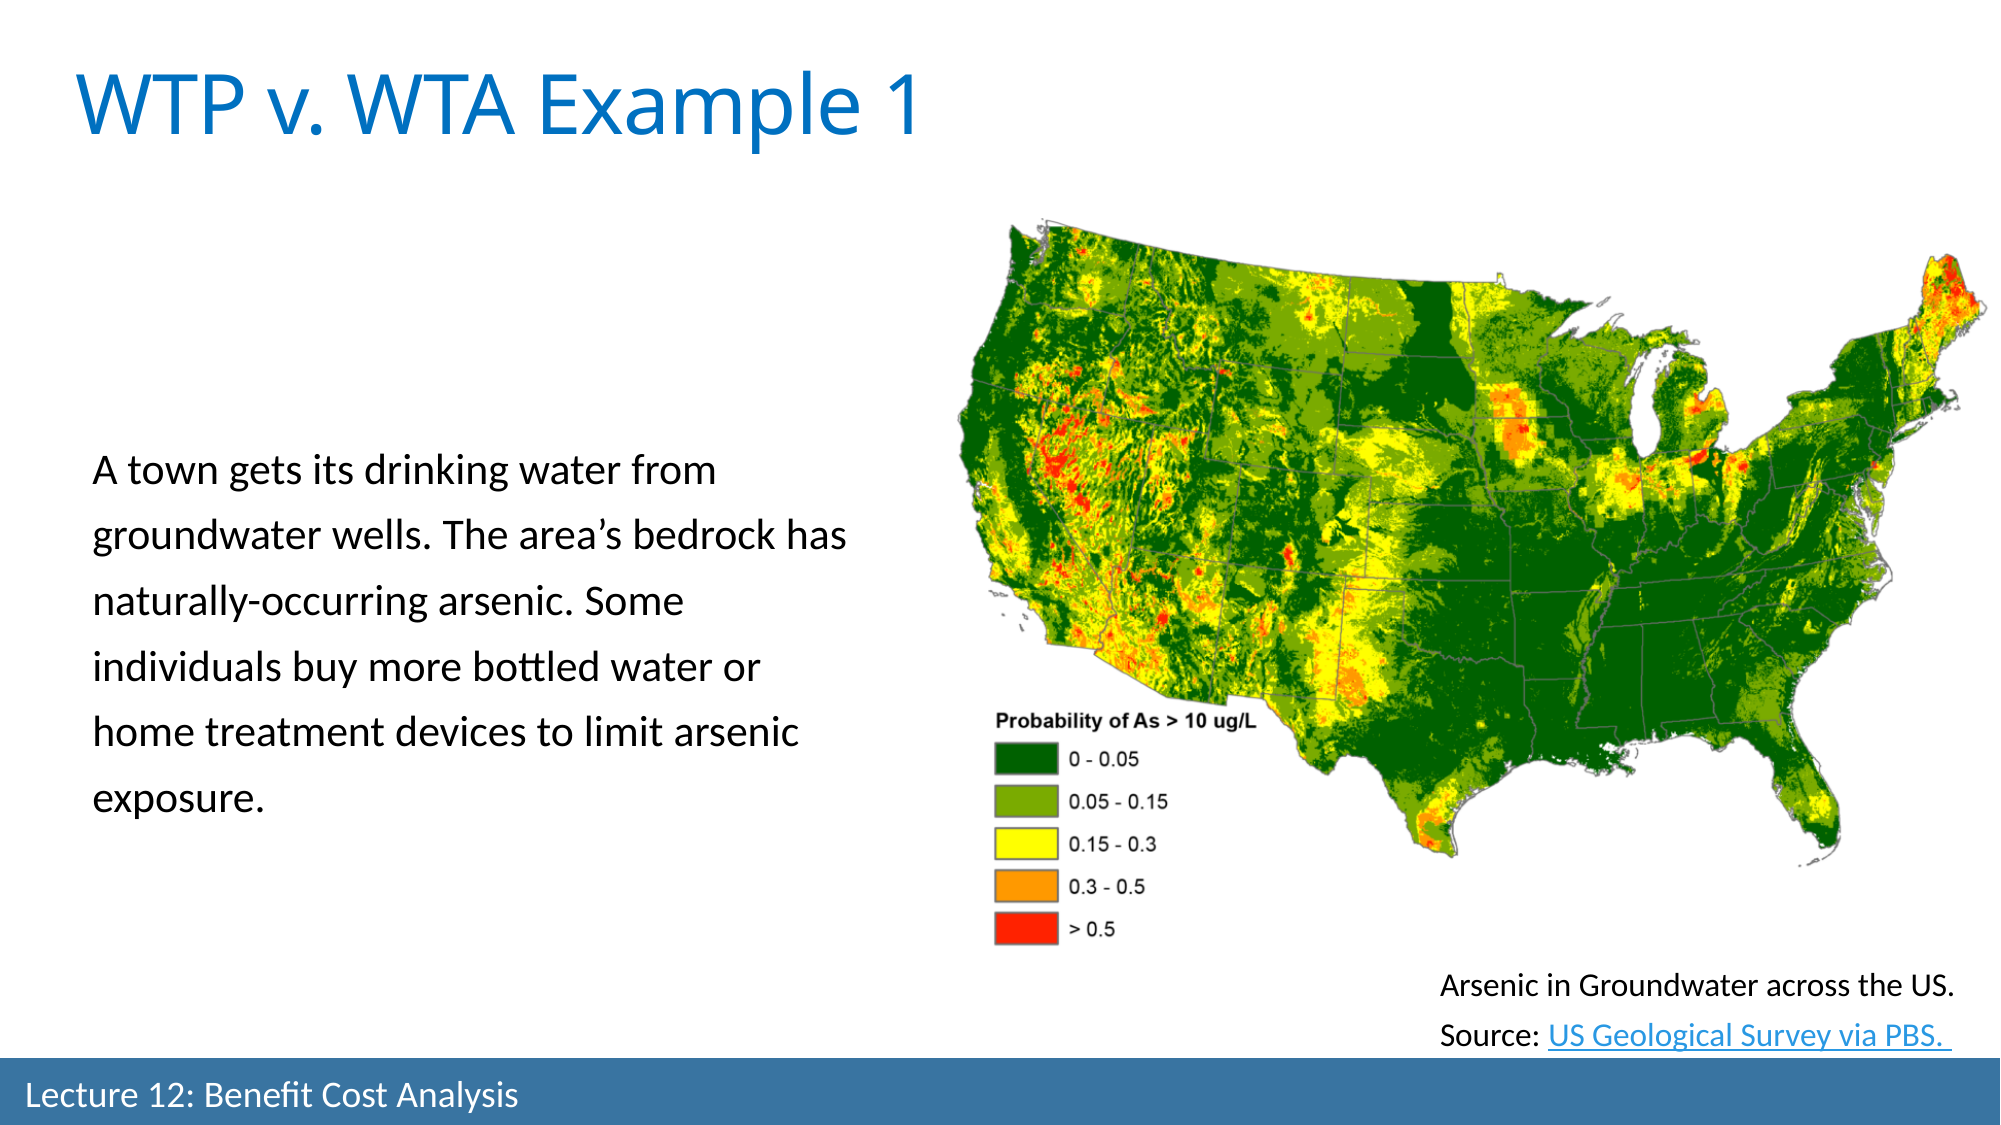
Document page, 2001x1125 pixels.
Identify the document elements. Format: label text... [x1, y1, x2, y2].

text_box WTP v. WTA Example 1 [60, 28, 1552, 160]
picture [947, 218, 2000, 959]
text_box Arsenic in Groundwater across the US. Source: US Geological Survey via PBS. [1425, 959, 2000, 1061]
text_box A town gets its drinking water from groundwater wells. The area’s bedrock has naturally-occurring arsenic. Some individuals buy more bottled water or home treatment devices to limit arsenic exposure. [77, 420, 874, 960]
